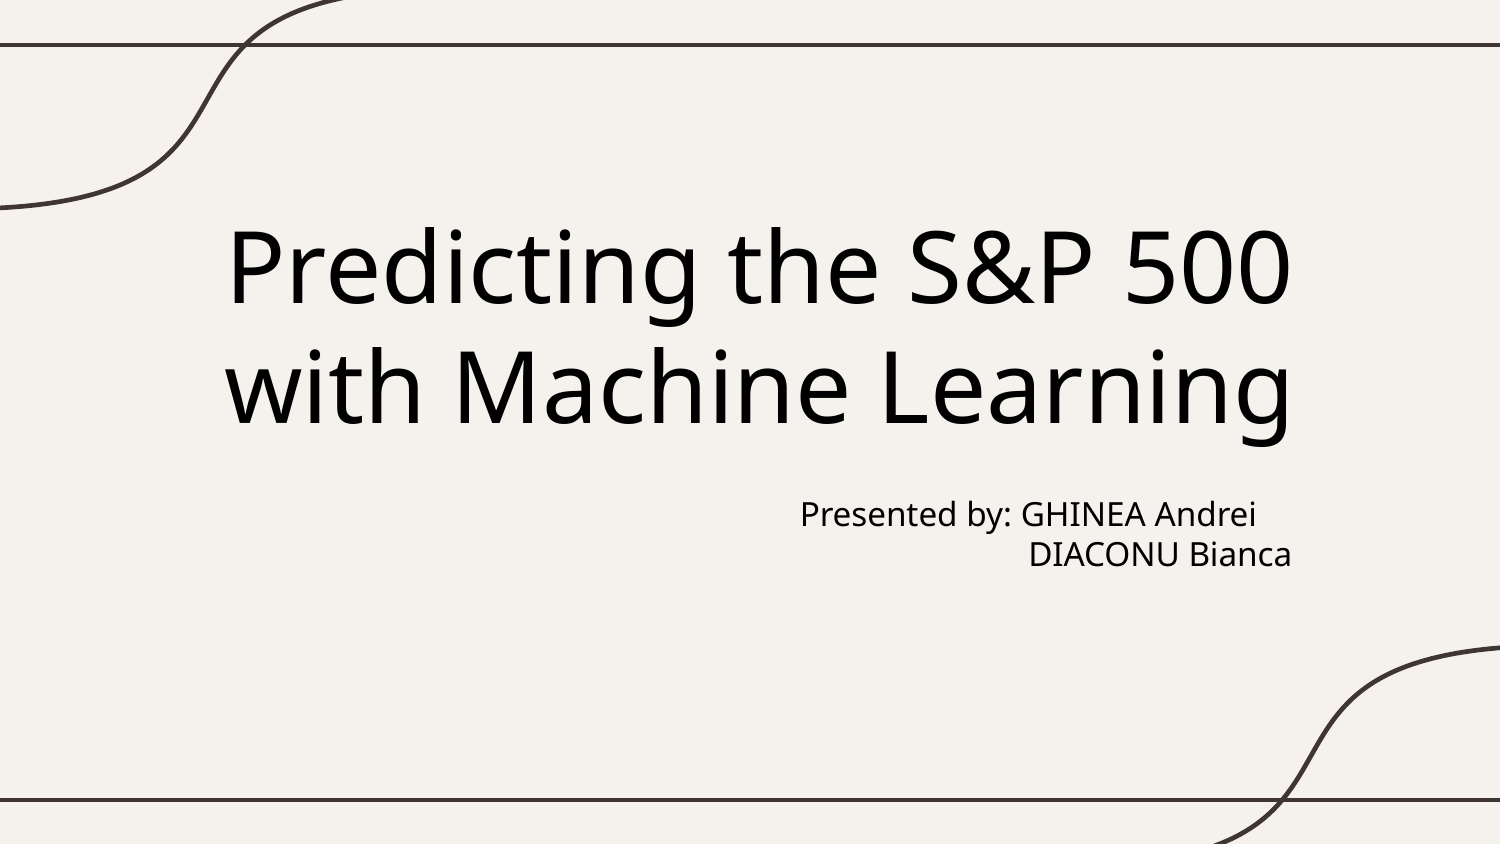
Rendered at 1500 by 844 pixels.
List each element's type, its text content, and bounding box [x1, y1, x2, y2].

title Predicting the S&P 500 with Machine Learning [180, 121, 1340, 459]
subtitle Presented by: GHINEA Andrei DIACONU Bianca [449, 477, 1500, 551]
